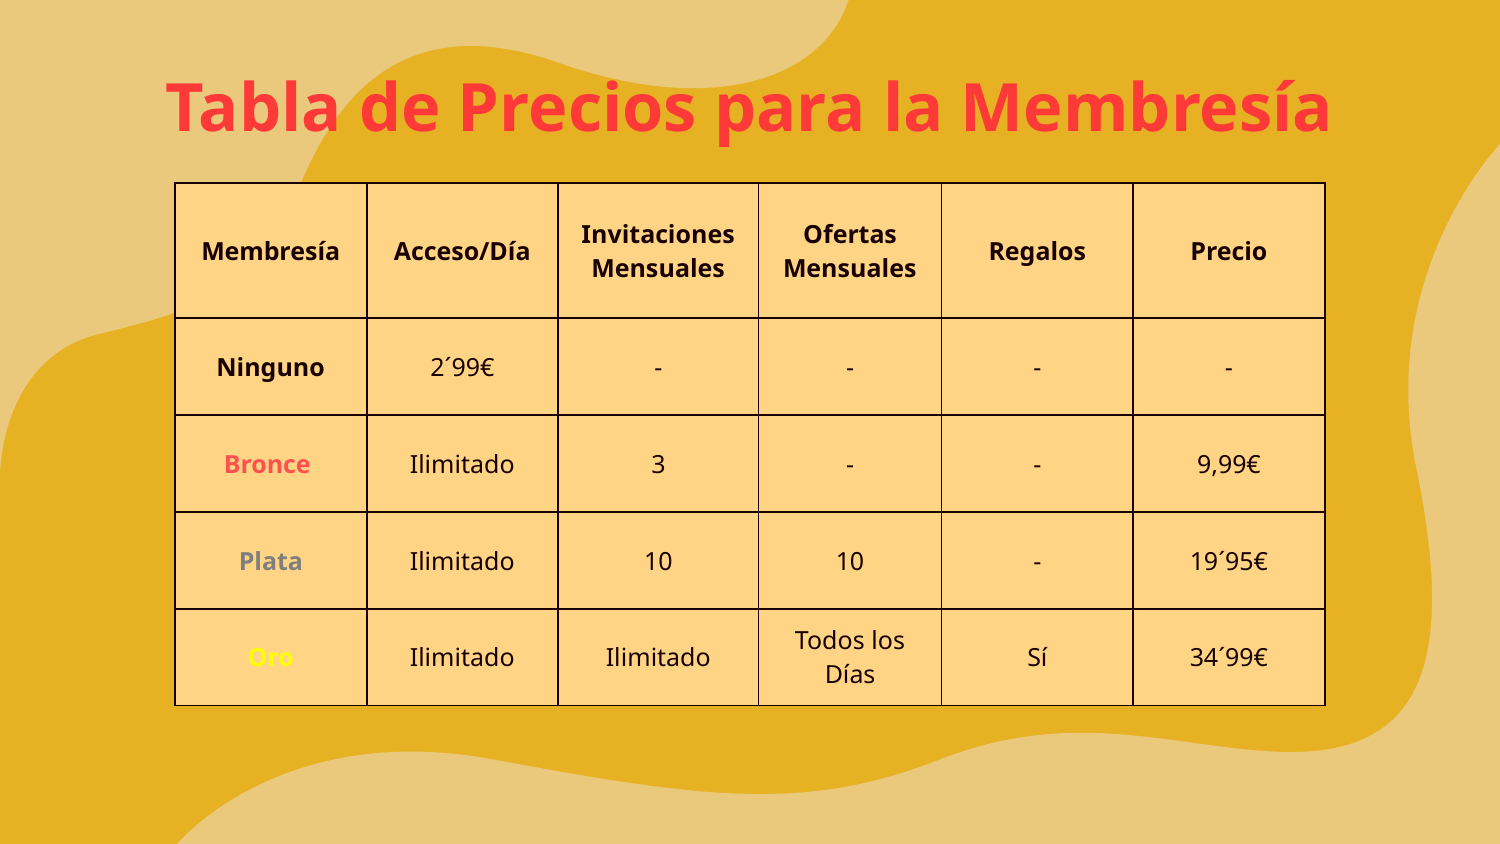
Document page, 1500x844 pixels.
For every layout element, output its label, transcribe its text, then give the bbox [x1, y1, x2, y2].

table_cell - [942, 319, 1132, 414]
table_header Precio [1134, 184, 1324, 317]
table_cell - [559, 319, 758, 414]
table_cell Ilimitado [368, 610, 557, 705]
table_cell 2´99€ [368, 319, 557, 414]
table_header Ofertas Mensuales [759, 184, 941, 317]
table_cell - [942, 513, 1132, 608]
table_cell Bronce [176, 416, 366, 511]
table_cell - [1134, 319, 1324, 414]
table_cell Ilimitado [559, 610, 758, 705]
table_cell 10 [559, 513, 758, 608]
table_cell Plata [176, 513, 366, 608]
table_header Regalos [942, 184, 1132, 317]
table_cell 19´95€ [1134, 513, 1324, 608]
table_cell Ilimitado [368, 513, 557, 608]
table_cell - [942, 416, 1132, 511]
table_cell Ilimitado [368, 416, 557, 511]
table_cell Sí [942, 610, 1132, 705]
table_header Membresía [176, 184, 366, 317]
table_cell Ninguno [176, 319, 366, 414]
table_cell Todos los Días [759, 610, 941, 705]
table_cell - [759, 416, 941, 511]
table_cell 10 [759, 513, 941, 608]
table_cell 3 [559, 416, 758, 511]
table_cell 9,99€ [1134, 416, 1324, 511]
table_header Invitaciones Mensuales [559, 184, 758, 317]
title Tabla de Precios para la Membresía [0, 39, 1500, 171]
table_cell 34´99€ [1134, 610, 1324, 705]
table_cell Oro [176, 610, 366, 705]
table_header Acceso/Día [368, 184, 557, 317]
table_cell - [759, 319, 941, 414]
